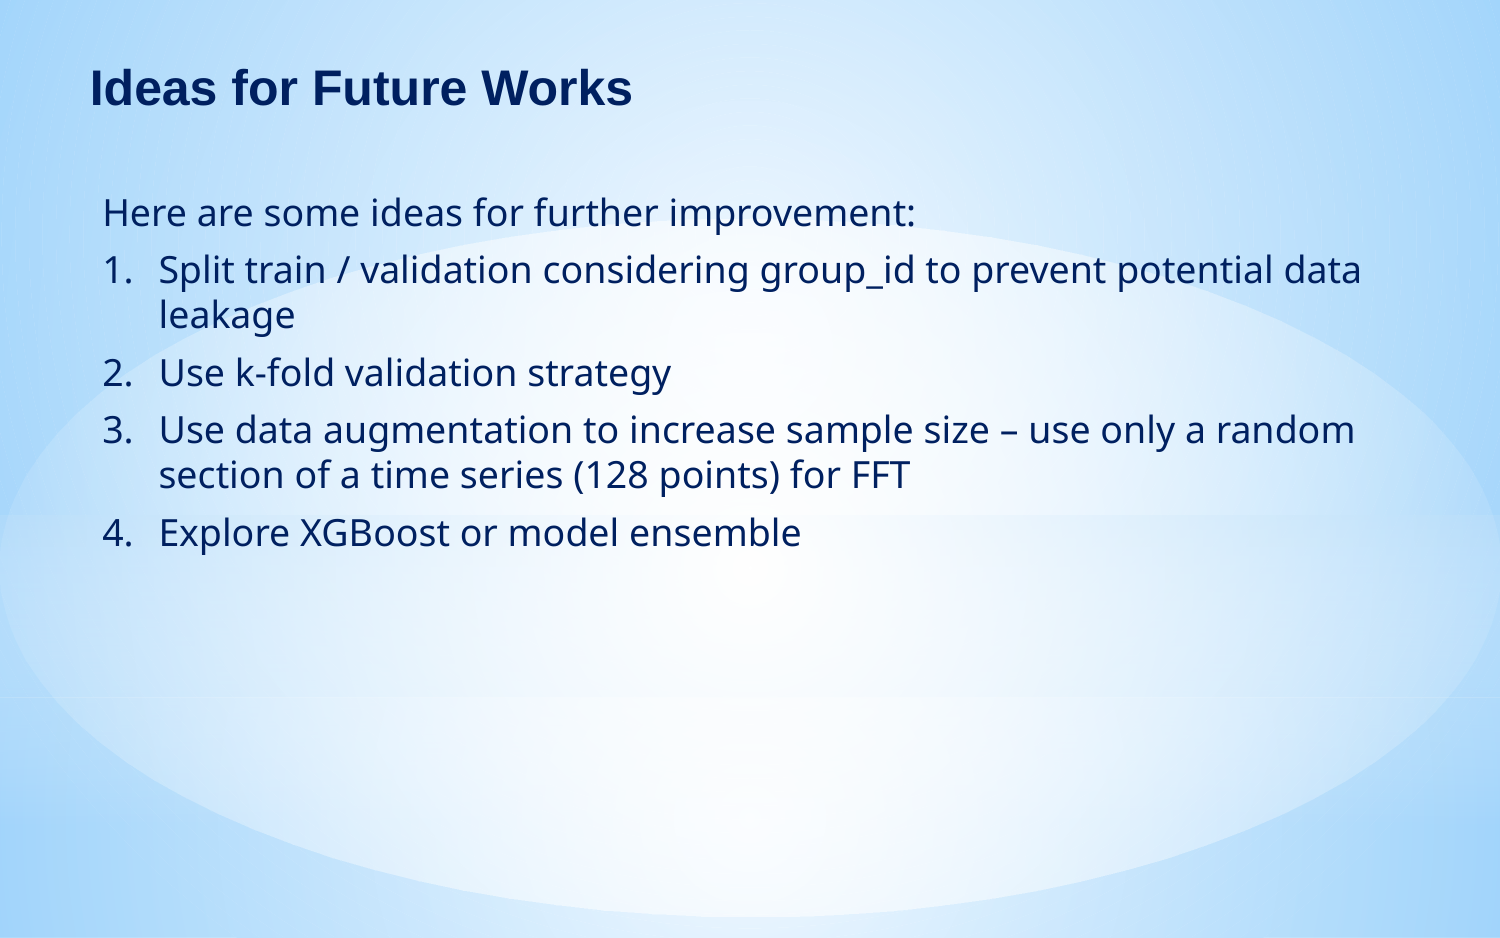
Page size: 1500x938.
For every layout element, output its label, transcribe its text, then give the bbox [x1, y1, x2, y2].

text_box Ideas for Future Works [74, 47, 1413, 123]
text_box Here are some ideas for further improvement: Split train / validation considering group_id to prevent potential data leakage Use k-fold validation strategy Use data augmentation to increase sample size – use only a random section of a time series (128 points) for FFT Explore XGBoost or model ensemble [87, 181, 1413, 561]
